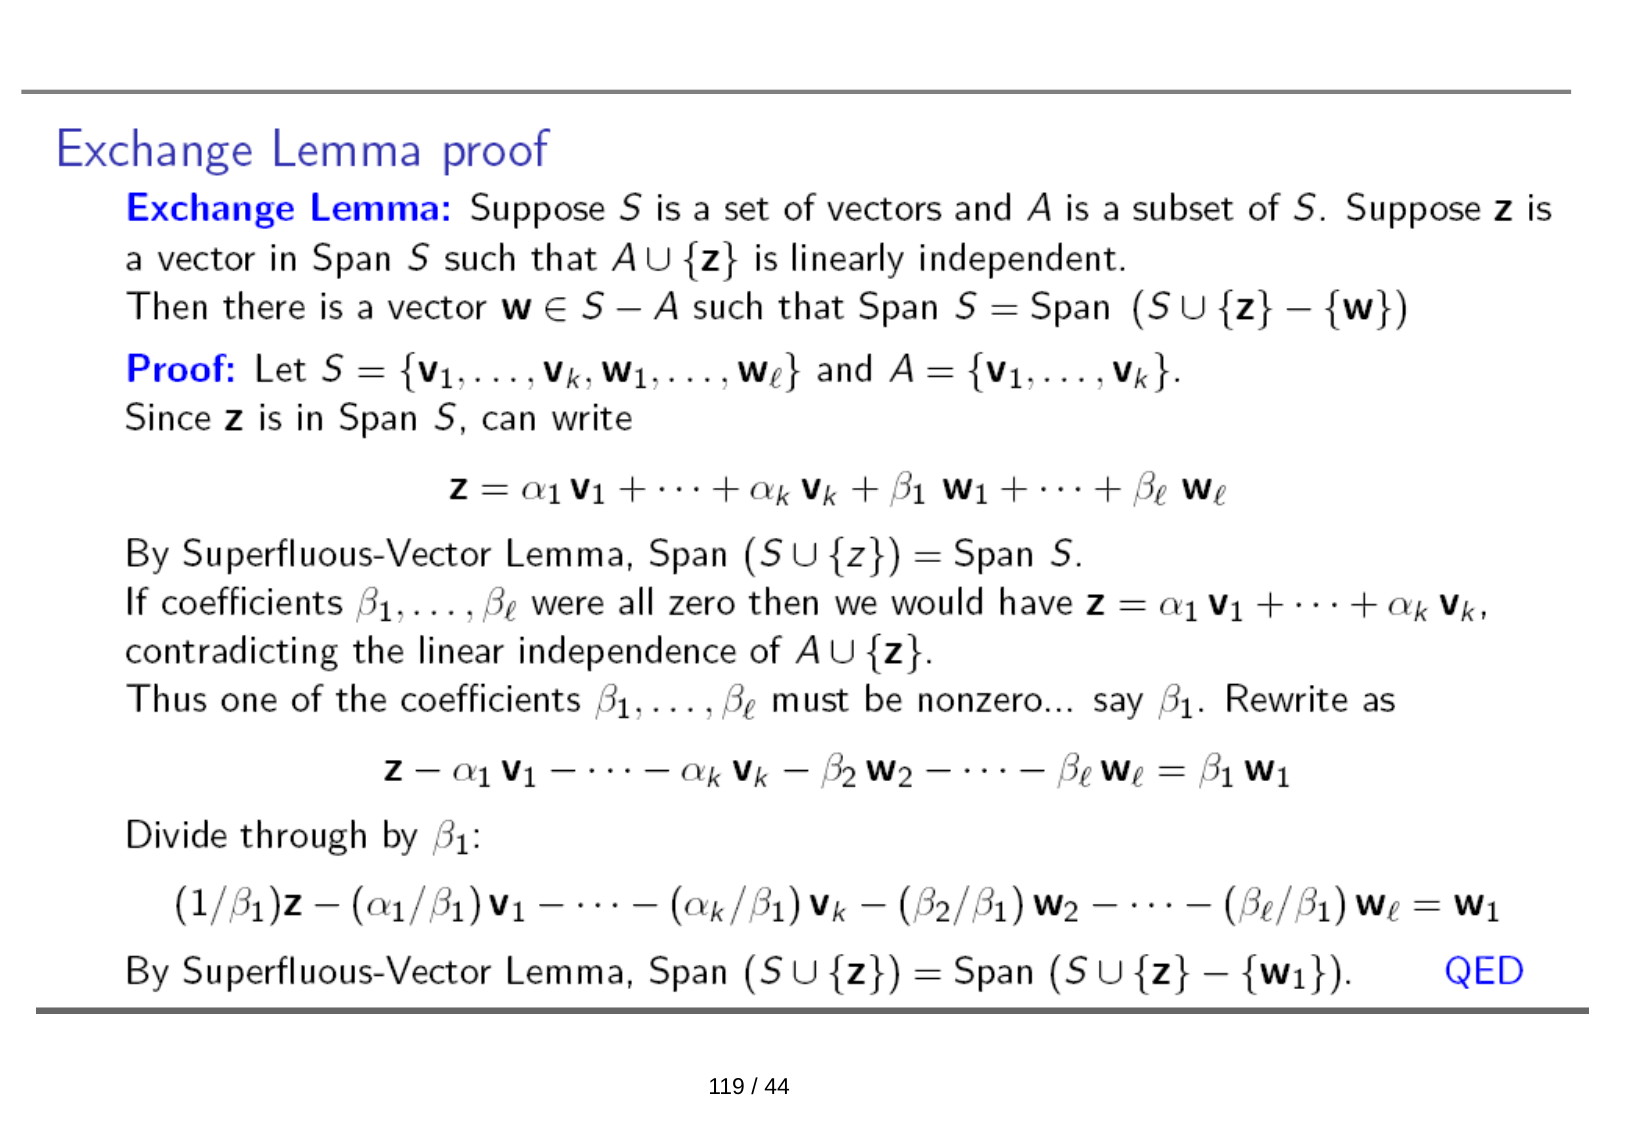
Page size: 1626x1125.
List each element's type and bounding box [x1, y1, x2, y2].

picture [36, 110, 1589, 1015]
